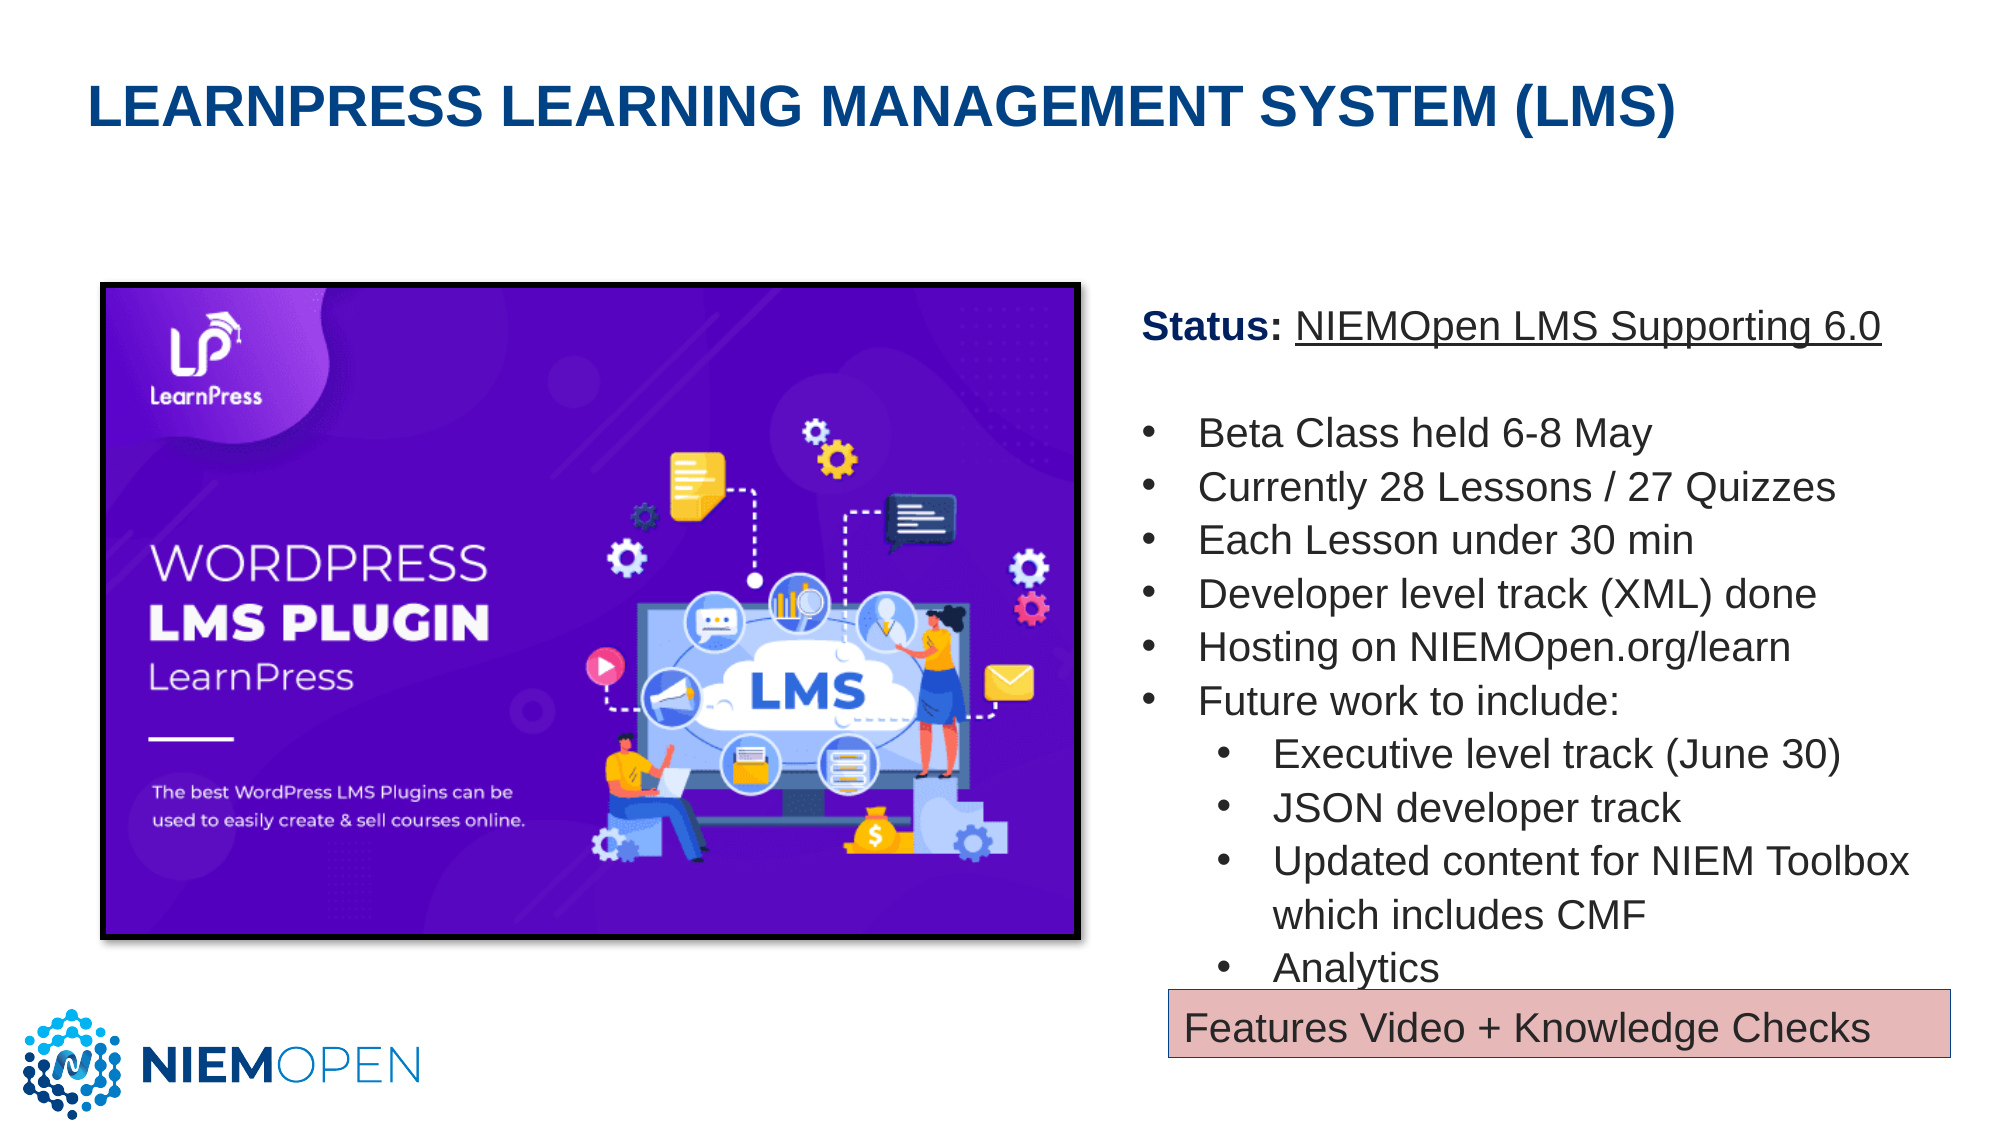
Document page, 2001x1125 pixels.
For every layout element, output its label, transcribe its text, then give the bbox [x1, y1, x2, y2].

title LearnPress LEARNING MANAGEMENT SYSTEM (LMS) [86, 43, 1913, 164]
text_box Features Video + Knowledge Checks [1168, 989, 1951, 1058]
text_box Status: NIEMOpen LMS Supporting 6.0 Beta Class held 6-8 May Currently 28 Lessons / 27 Quizzes Each Lesson under 30 min Developer level track (XML) done Hosting on NIEMOpen.org/learn Future work to include: Executive level track (June 30) JSON developer track Updated content for NIEM Toolbox which includes CMF Analytics [1126, 288, 1993, 1106]
picture [23, 1009, 419, 1120]
picture [105, 287, 1075, 935]
